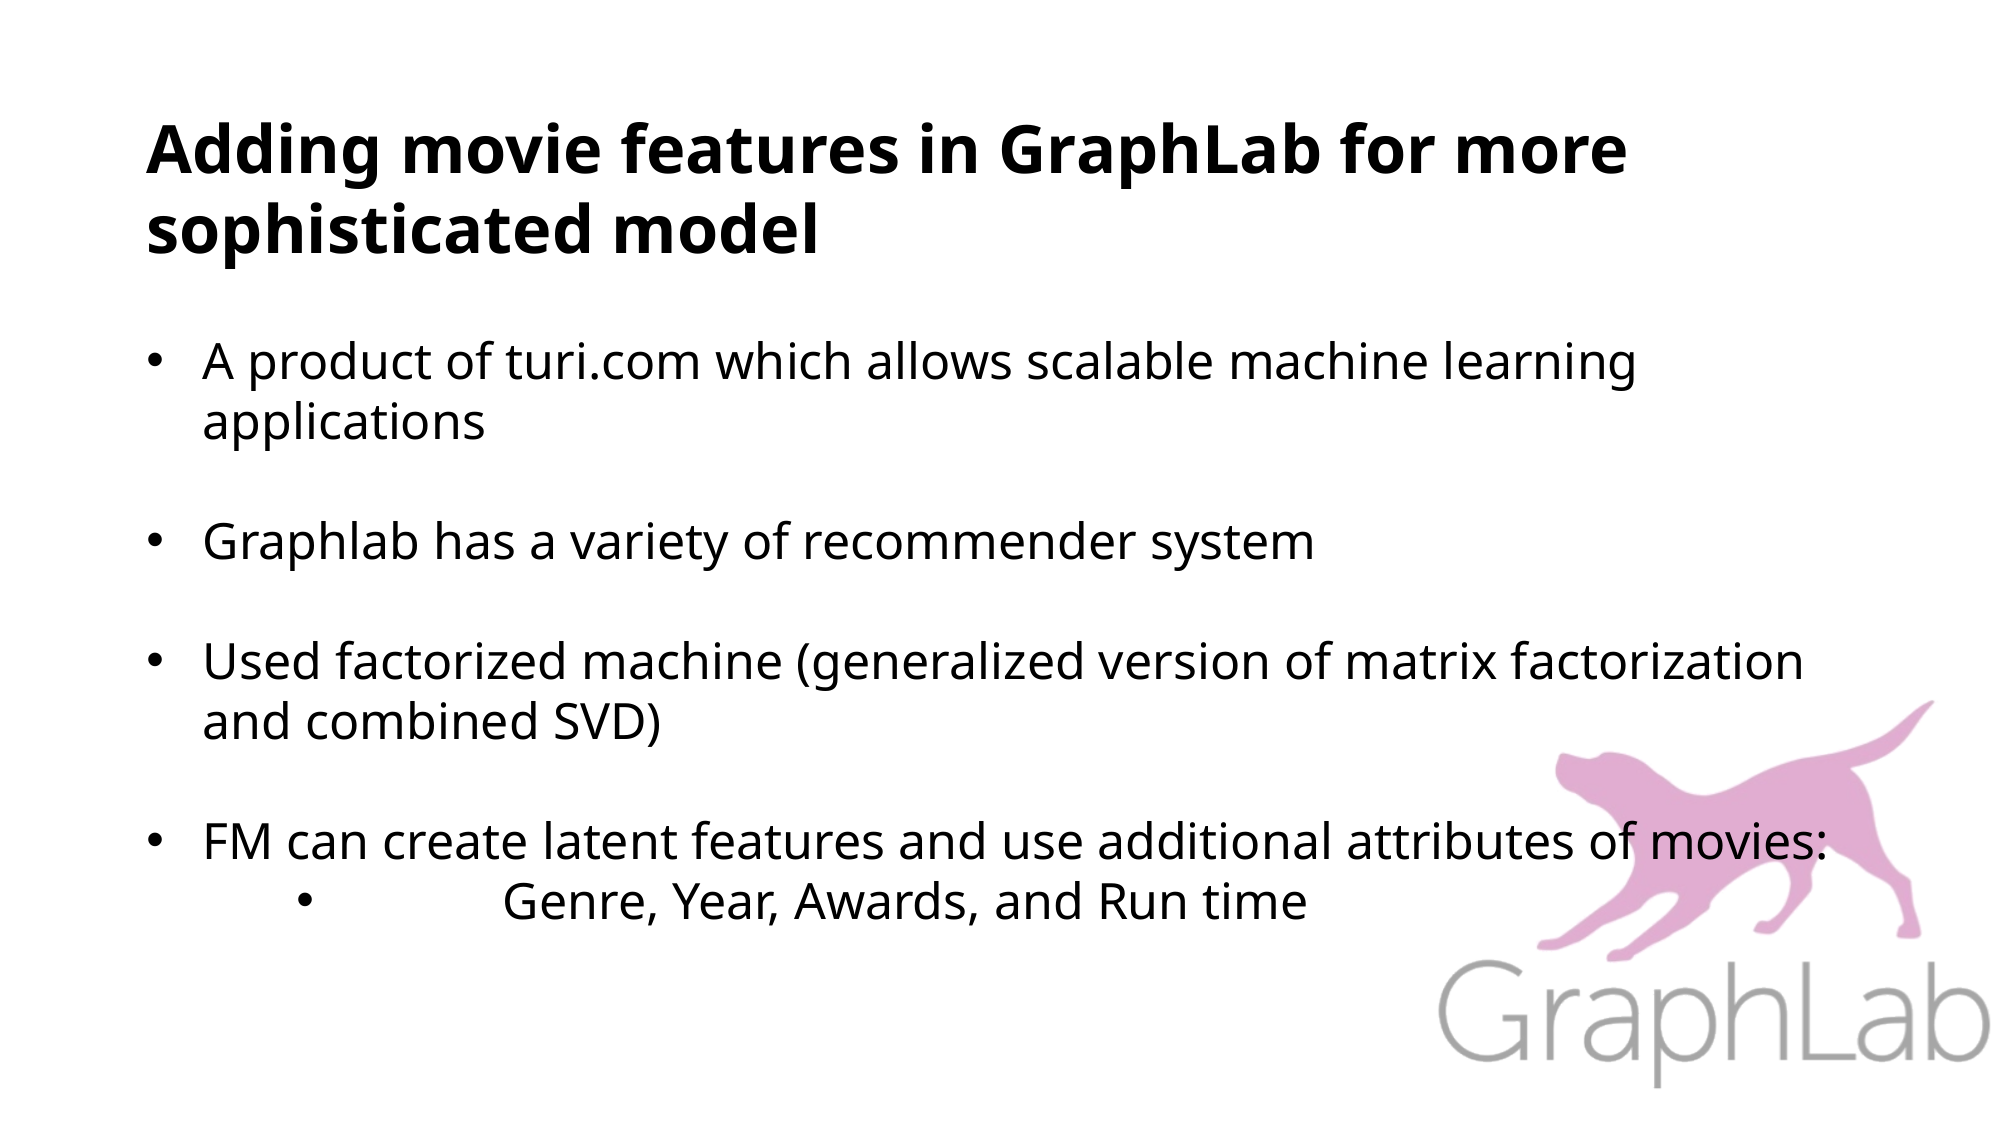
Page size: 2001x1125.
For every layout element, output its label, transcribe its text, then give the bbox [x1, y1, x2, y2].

text_box Adding movie features in GraphLab for more sophisticated model [131, 99, 1932, 275]
text_box A product of turi.com which allows scalable machine learning applications Graphlab has a variety of recommender system Used factorized machine (generalized version of matrix factorization and combined SVD) FM can create latent features and use additional attributes of movies: Genre, Year, Awards, and Run time [131, 322, 1896, 1042]
picture [1395, 677, 2000, 1125]
